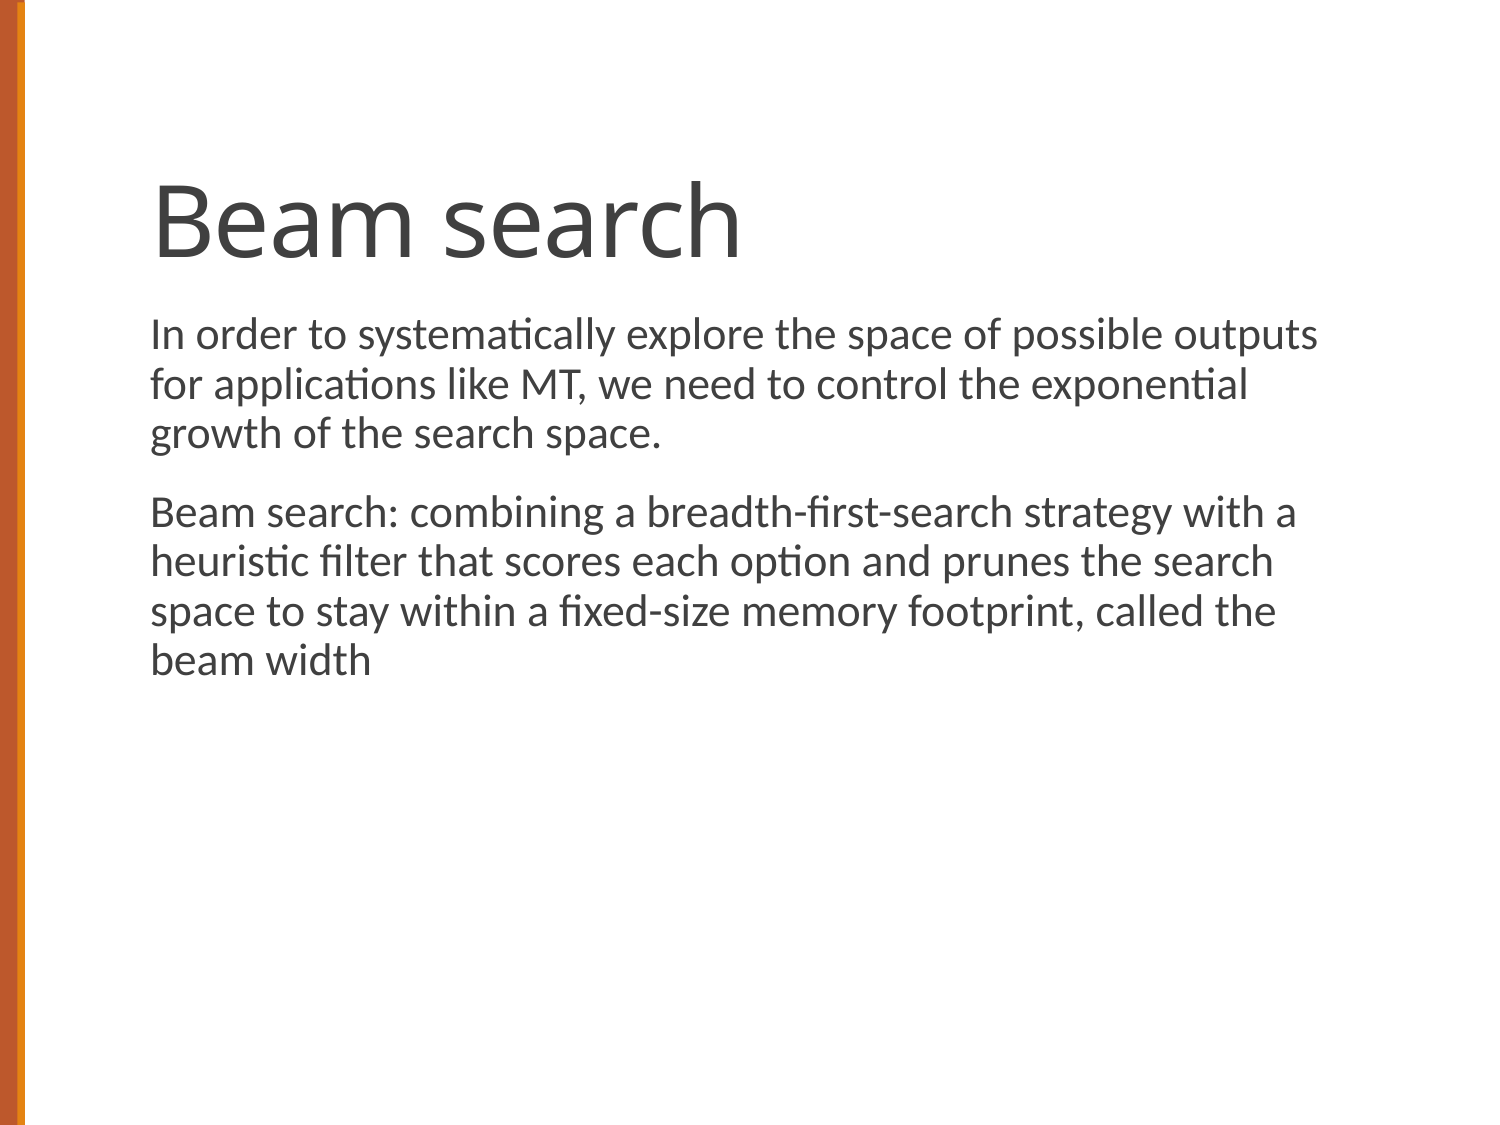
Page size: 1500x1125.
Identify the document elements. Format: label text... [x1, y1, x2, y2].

title Beam search [135, 47, 1373, 285]
list In order to systematically explore the space of possible outputs for applications like MT, we need to control the exponential growth of the search space. Beam search: combining a breadth-first-search strategy with a heuristic filter that scores each option and prunes the search space to stay within a fixed-size memory footprint, called the beam width [135, 302, 1373, 963]
